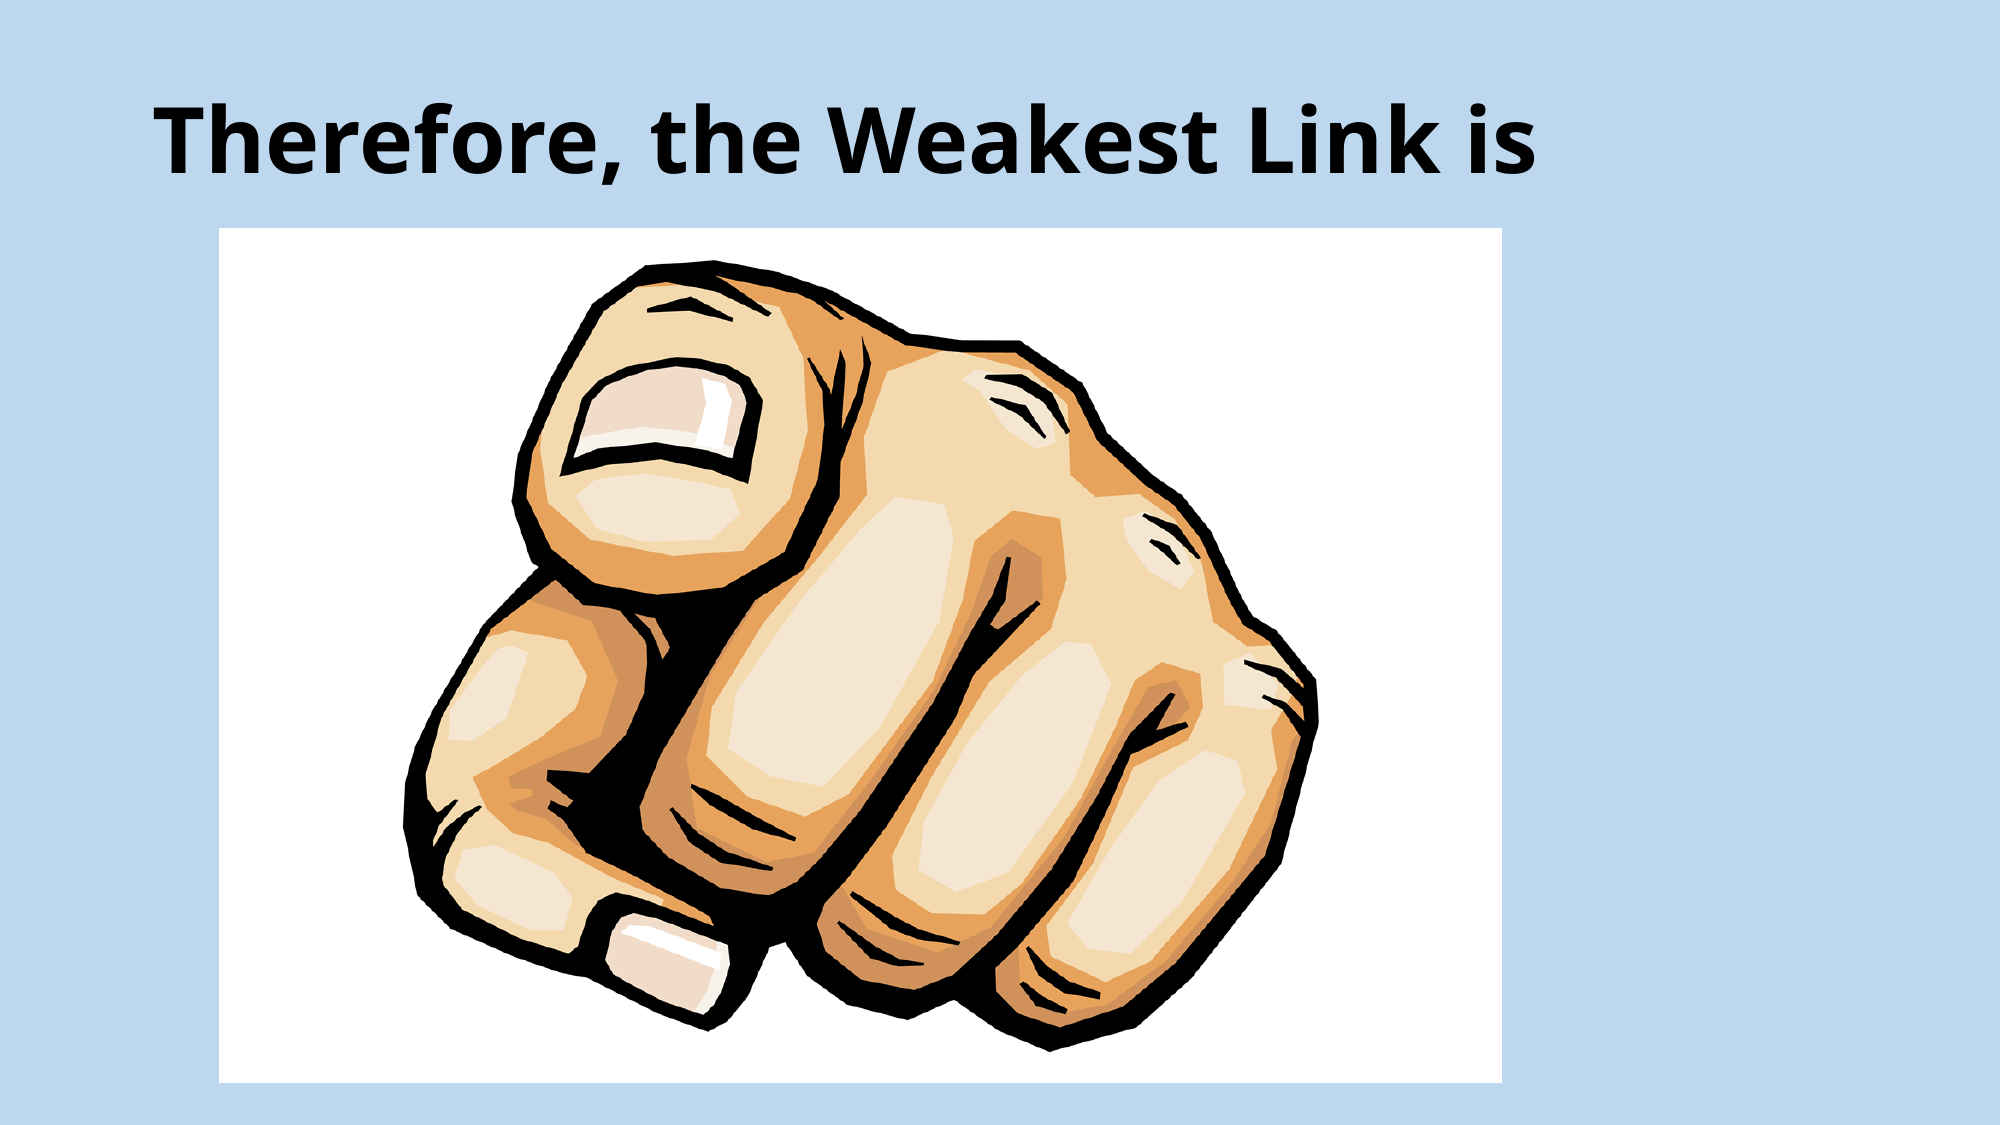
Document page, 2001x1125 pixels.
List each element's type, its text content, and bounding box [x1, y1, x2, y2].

picture [219, 228, 1502, 1083]
title Therefore, the Weakest Link is [137, 59, 1863, 229]
